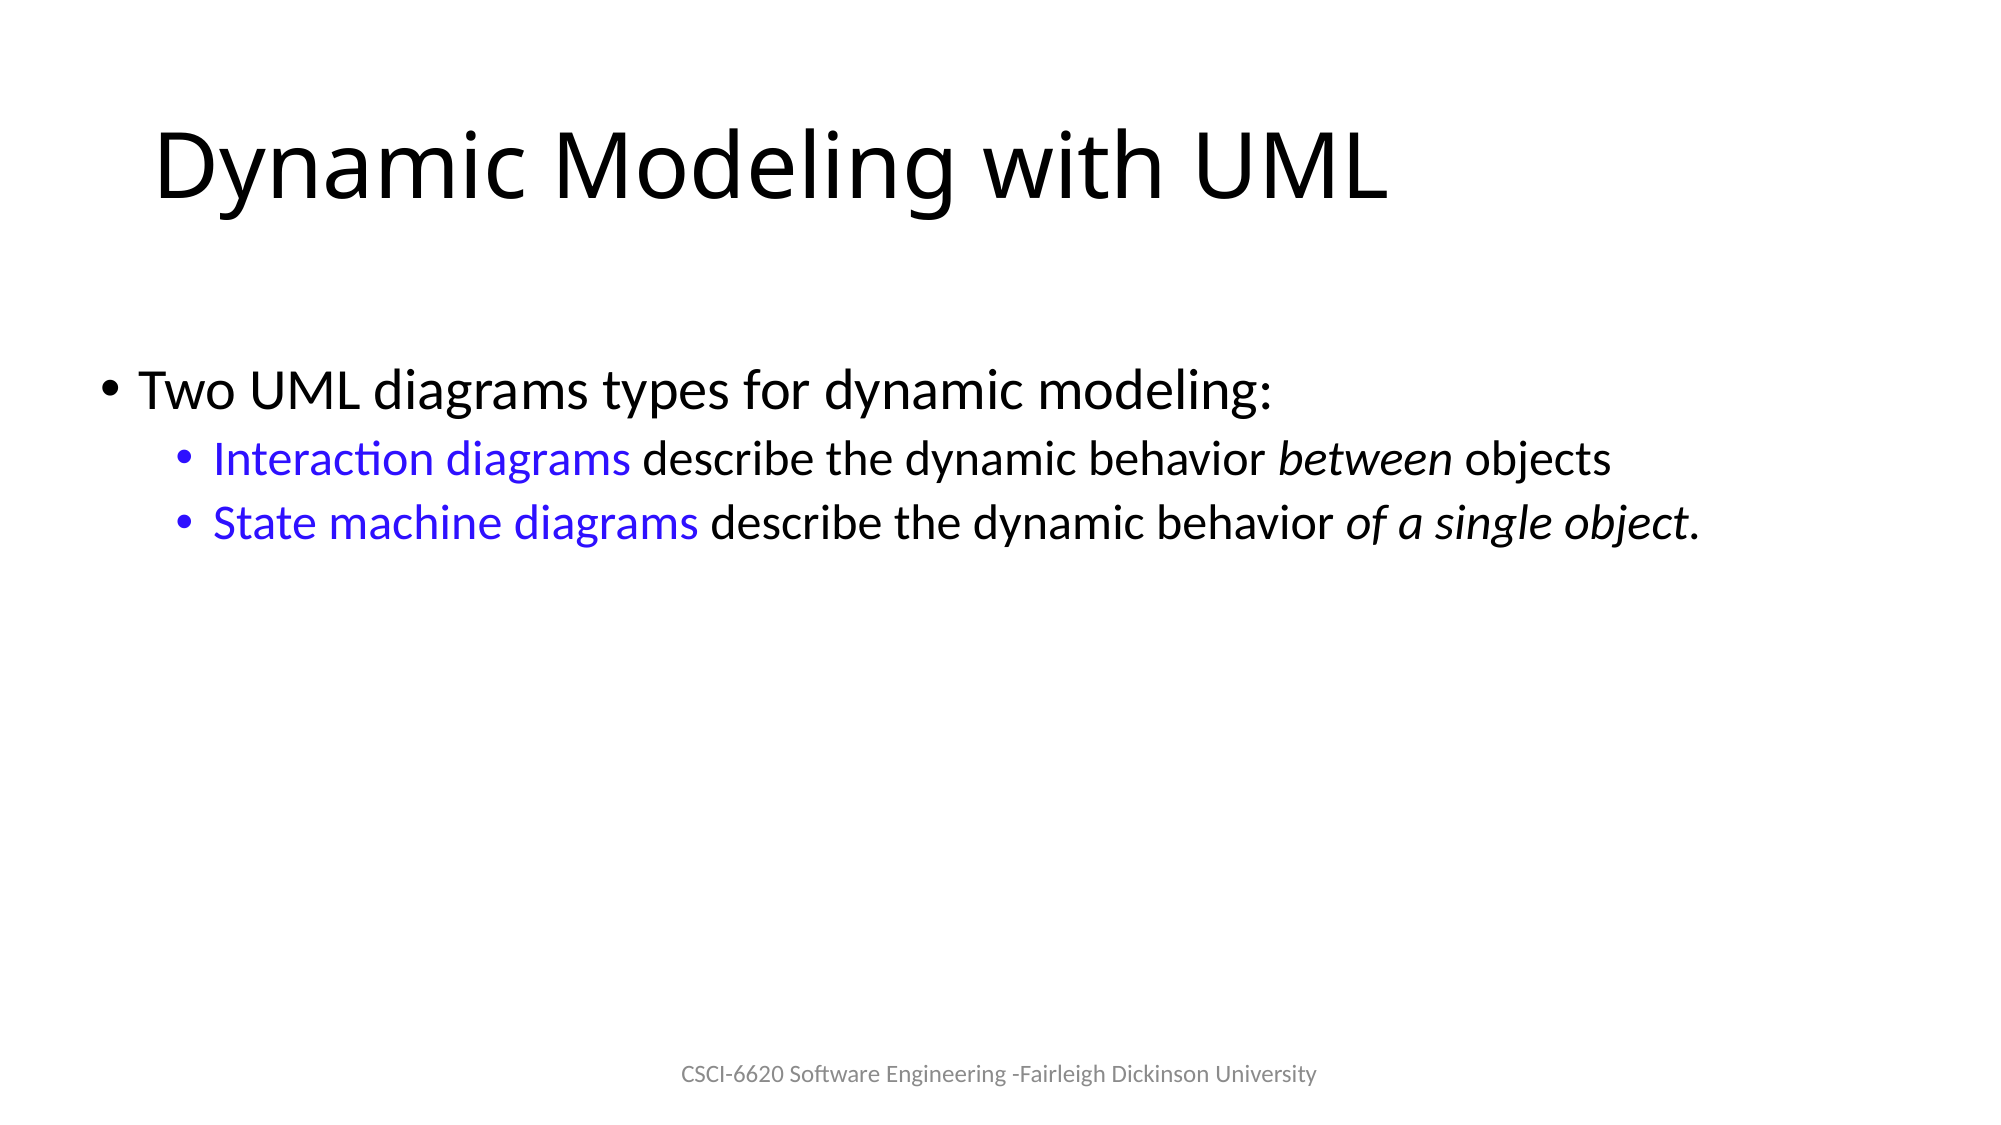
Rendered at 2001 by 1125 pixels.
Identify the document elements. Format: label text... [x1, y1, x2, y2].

title Dynamic Modeling with UML [137, 59, 1863, 278]
list Two UML diagrams types for dynamic modeling: Interaction diagrams describe the dynamic behavior between objects State machine diagrams describe the dynamic behavior of a single object. [85, 351, 1758, 744]
footer CSCI-6620 Software Engineering -Fairleigh Dickinson University [662, 1042, 1338, 1103]
